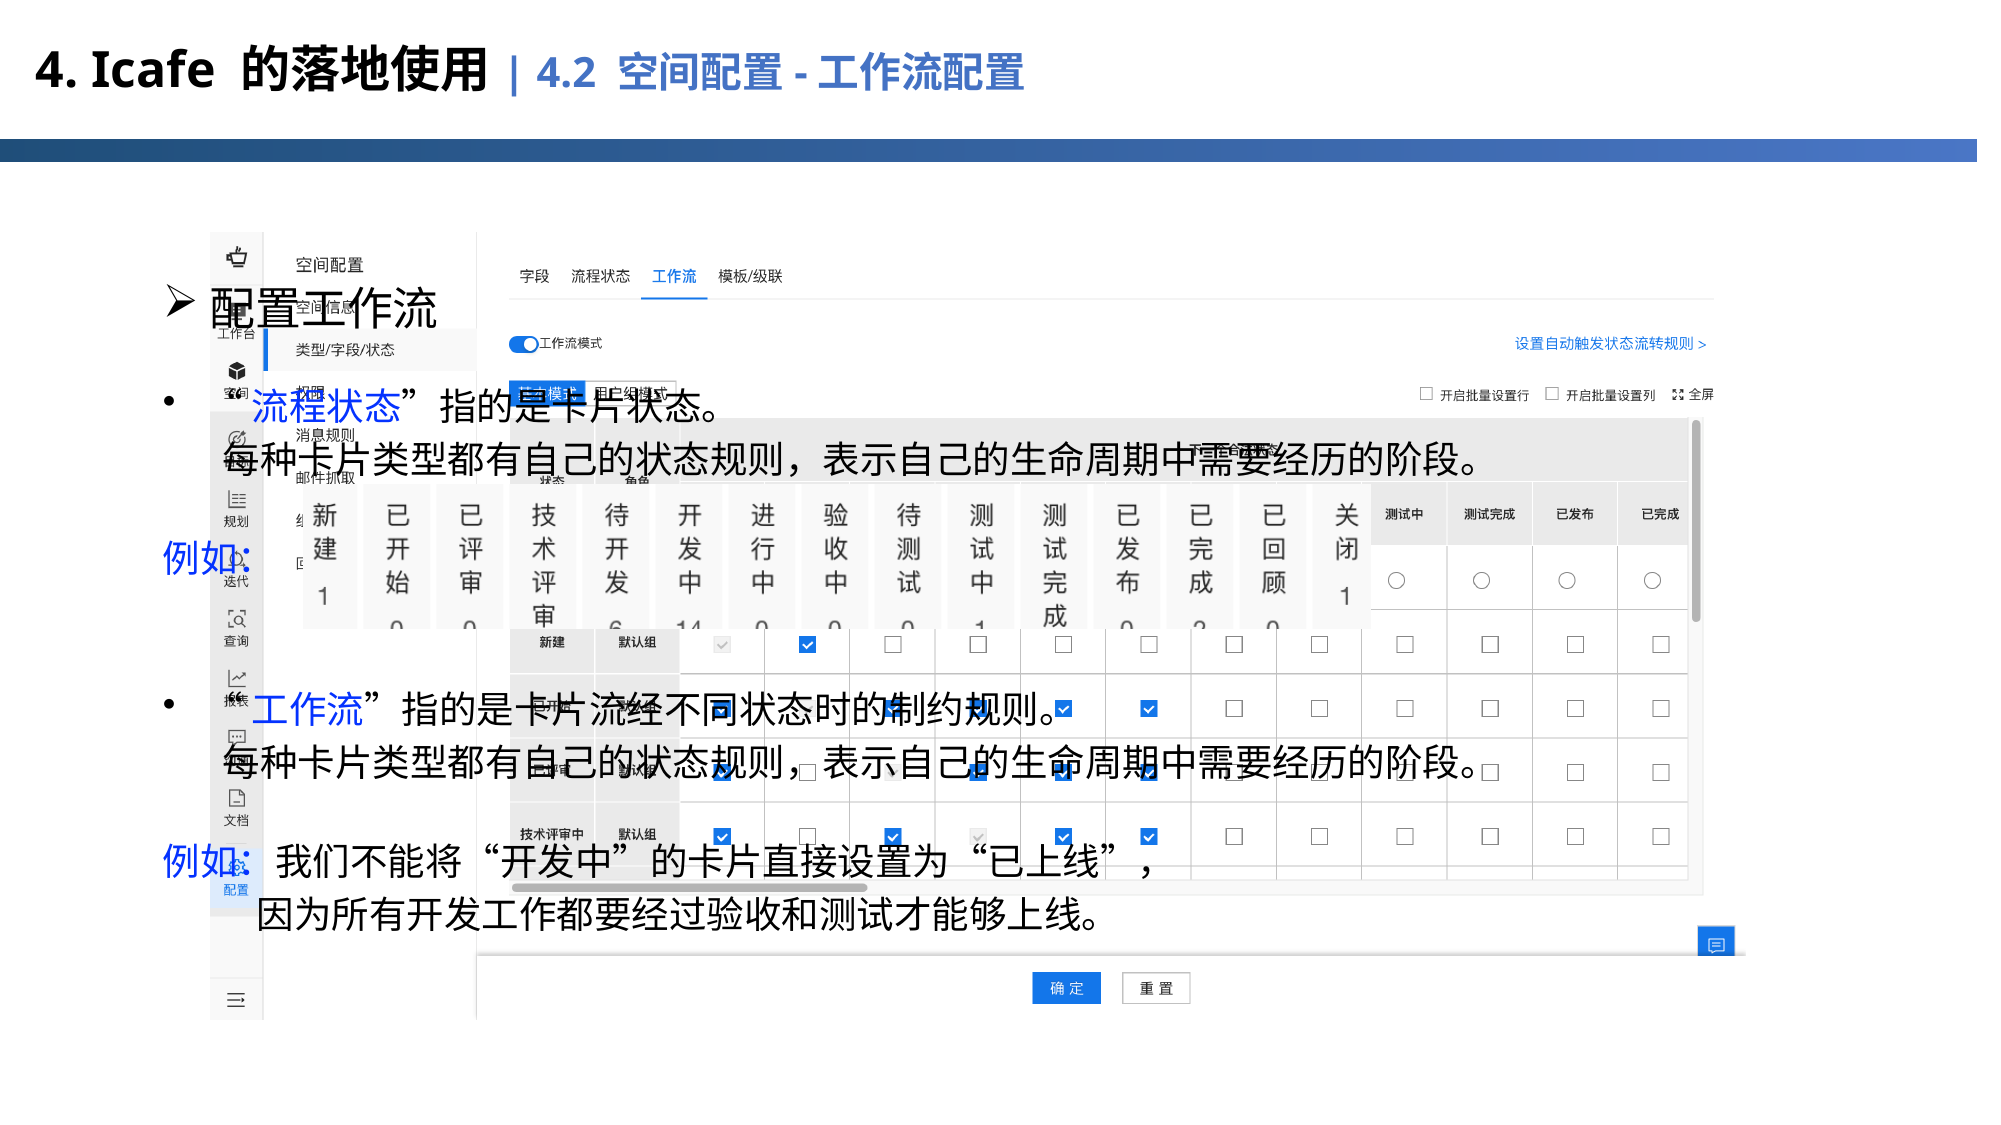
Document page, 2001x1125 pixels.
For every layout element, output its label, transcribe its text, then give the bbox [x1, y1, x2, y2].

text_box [147, 272, 1542, 1019]
title 4. Icafe 的落地使用| 4.2 空间配置-工作流配置 [20, 3, 1977, 140]
picture [210, 232, 1746, 1020]
